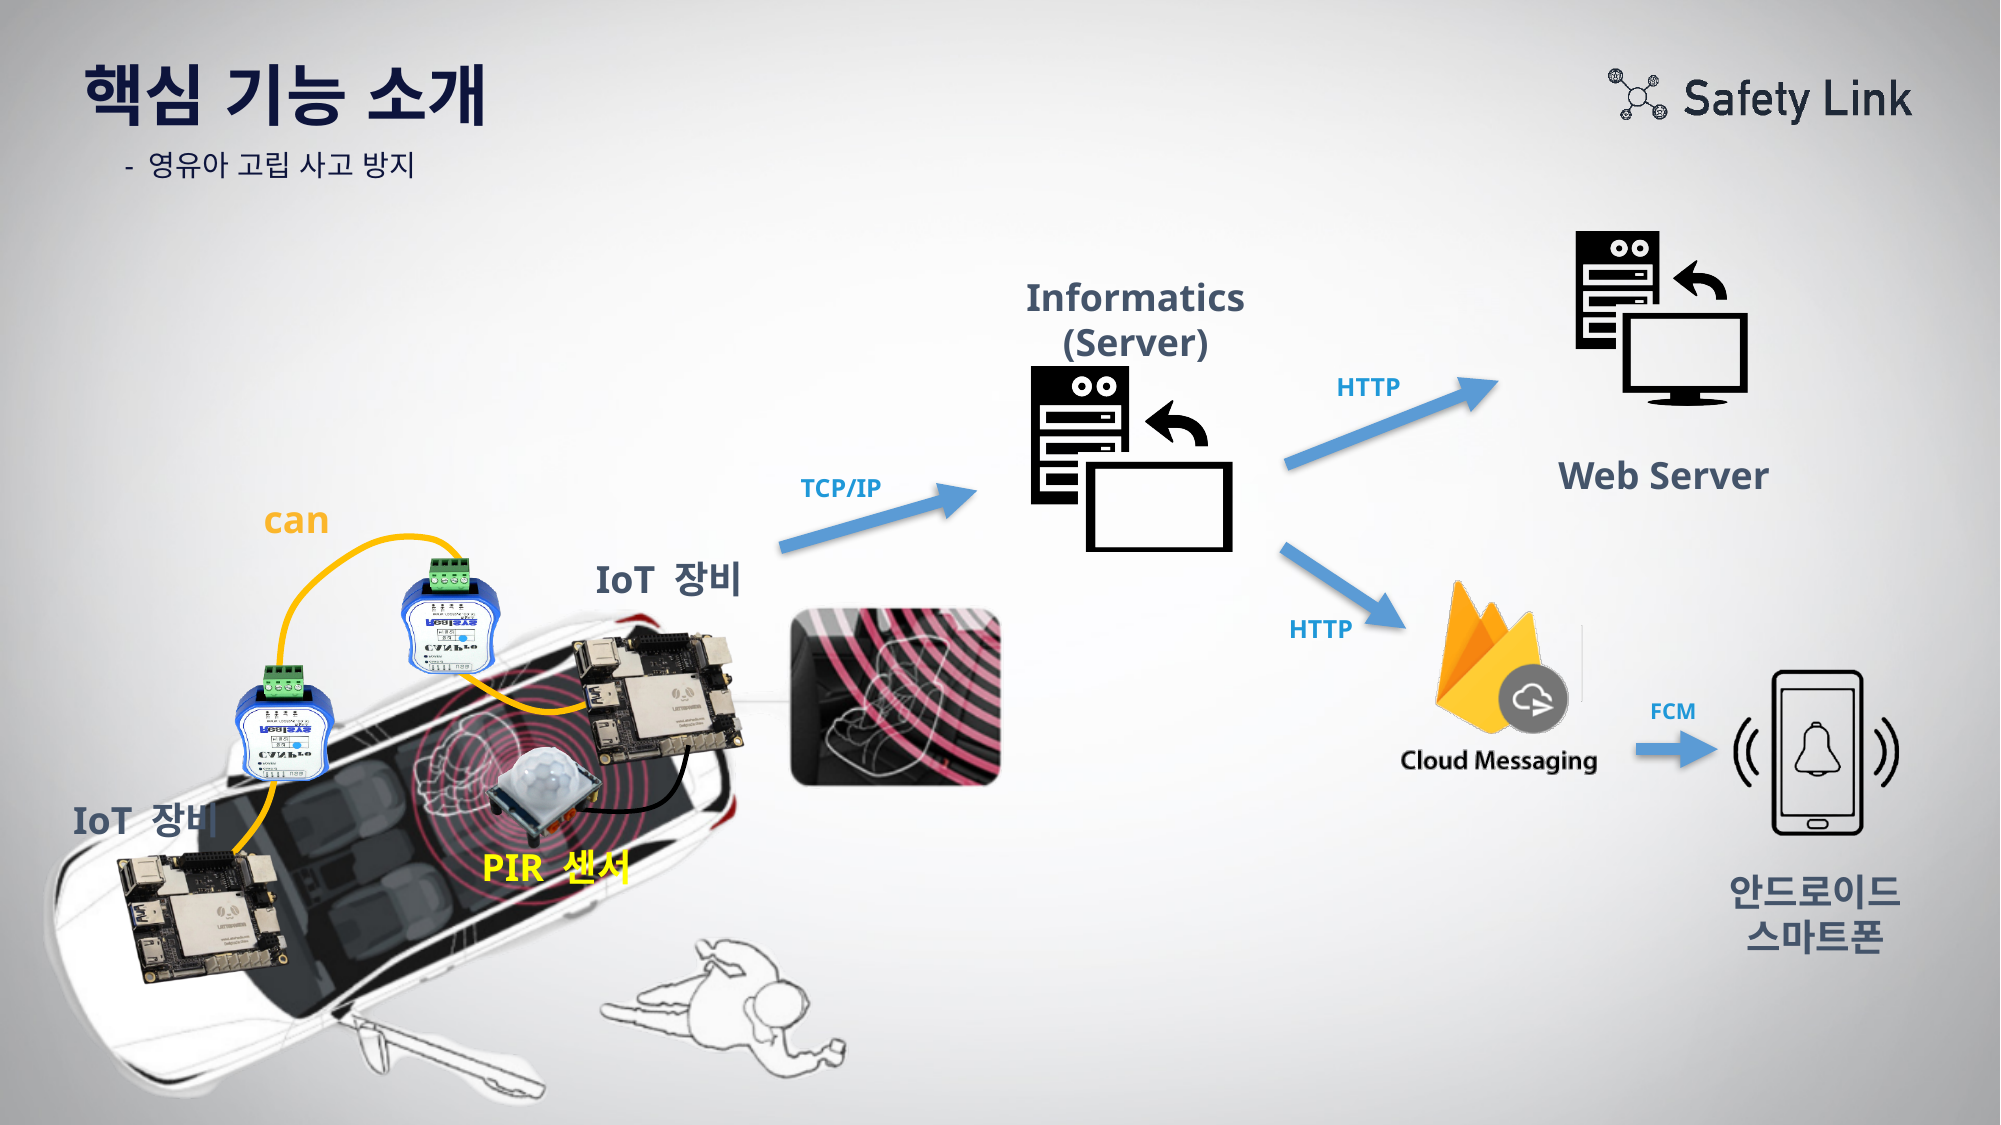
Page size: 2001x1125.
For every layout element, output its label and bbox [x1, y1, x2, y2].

text_box [1282, 547, 1407, 629]
text_box [1286, 380, 1499, 465]
text_box [780, 490, 978, 548]
picture [0, 0, 2000, 1125]
